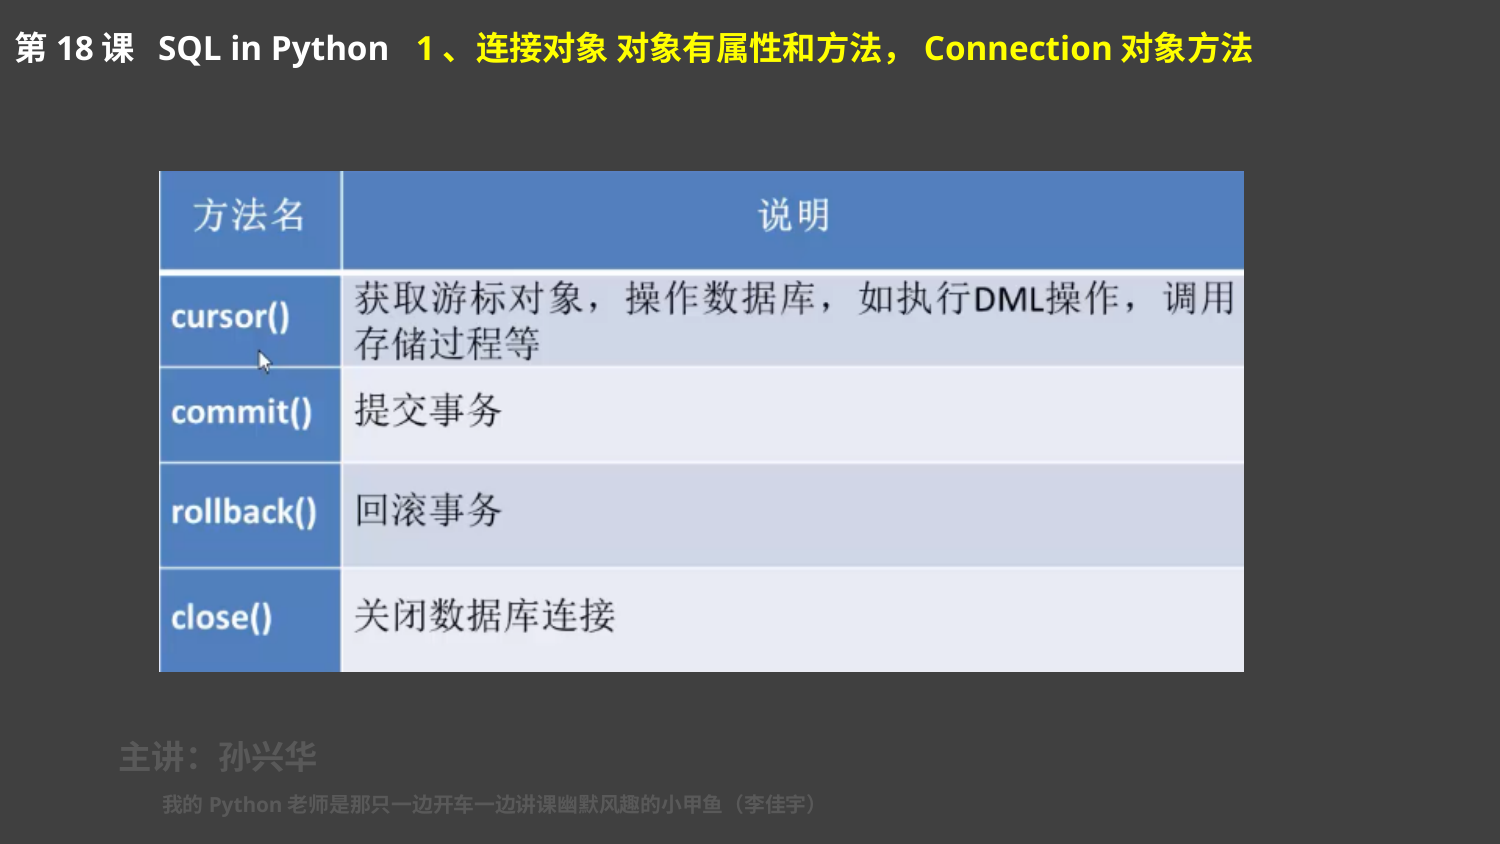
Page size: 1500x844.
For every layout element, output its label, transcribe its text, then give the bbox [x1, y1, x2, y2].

text_box 第18课 SQL in Python 1、连接对象 对象有属性和方法，Connection对象方法 [0, 20, 1471, 76]
picture [159, 171, 1244, 673]
